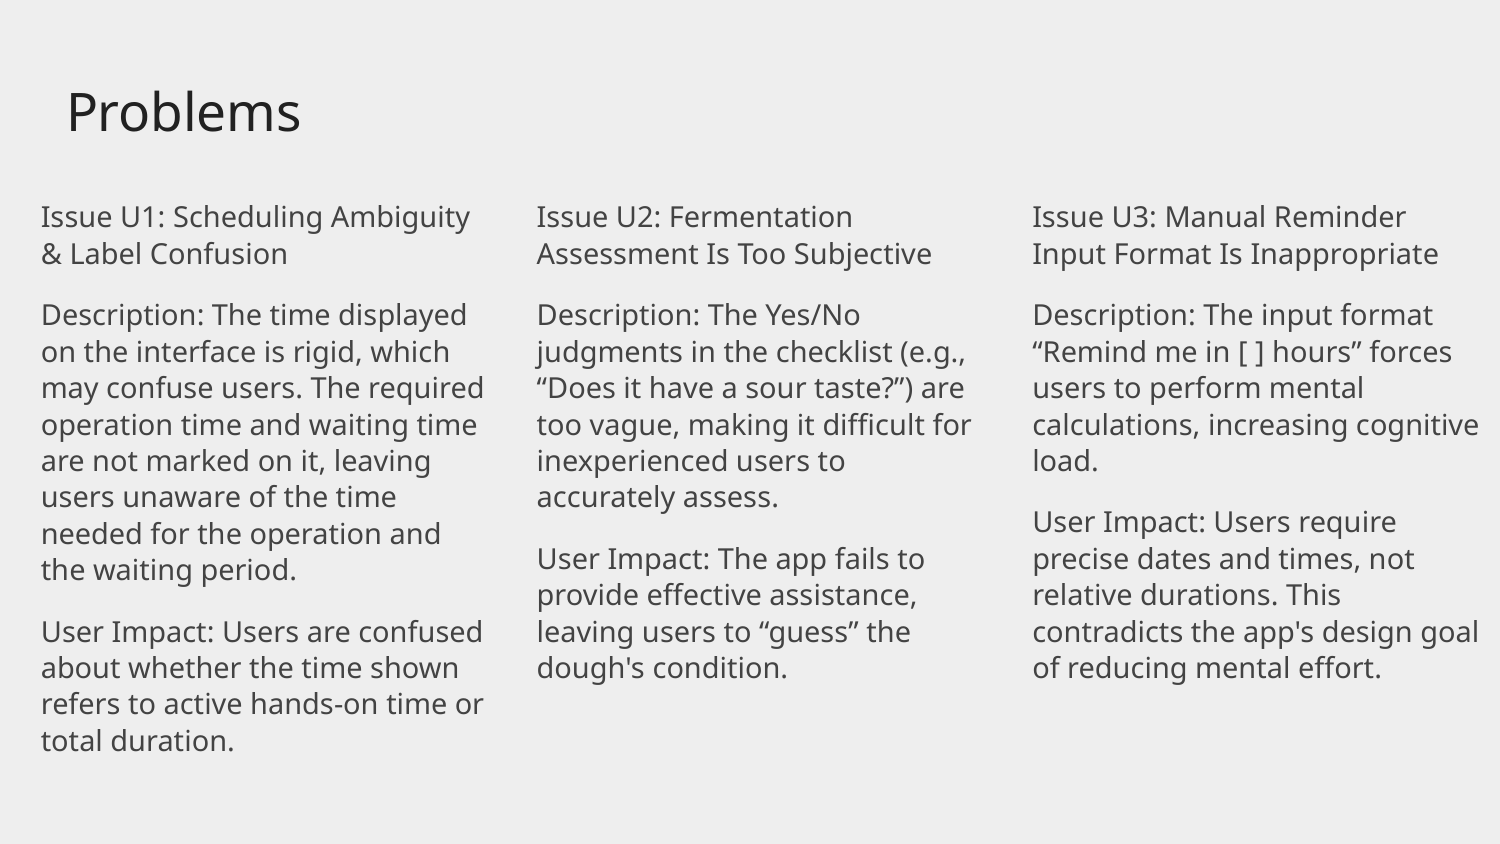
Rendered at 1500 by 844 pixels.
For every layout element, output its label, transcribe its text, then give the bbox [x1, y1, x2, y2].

list Issue U1: Scheduling Ambiguity & Label Confusion Description: The time displayed on the interface is rigid, which may confuse users. The required operation time and waiting time are not marked on it, leaving users unaware of the time needed for the operation and the waiting period. User Impact: Users are confused about whether the time shown refers to active hands-on time or total duration. [25, 182, 509, 827]
list Issue U2: Fermentation Assessment Is Too Subjective Description: The Yes/No judgments in the checklist (e.g., “Does it have a sour taste?”) are too vague, making it difficult for inexperienced users to accurately assess. User Impact: The app fails to provide effective assistance, leaving users to “guess” the dough's condition. [521, 182, 1005, 827]
title Problems [51, 63, 1449, 158]
list Issue U3: Manual Reminder Input Format Is Inappropriate Description: The input format “Remind me in [ ] hours” forces users to perform mental calculations, increasing cognitive load. User Impact: Users require precise dates and times, not relative durations. This contradicts the app's design goal of reducing mental effort. [1017, 182, 1500, 827]
